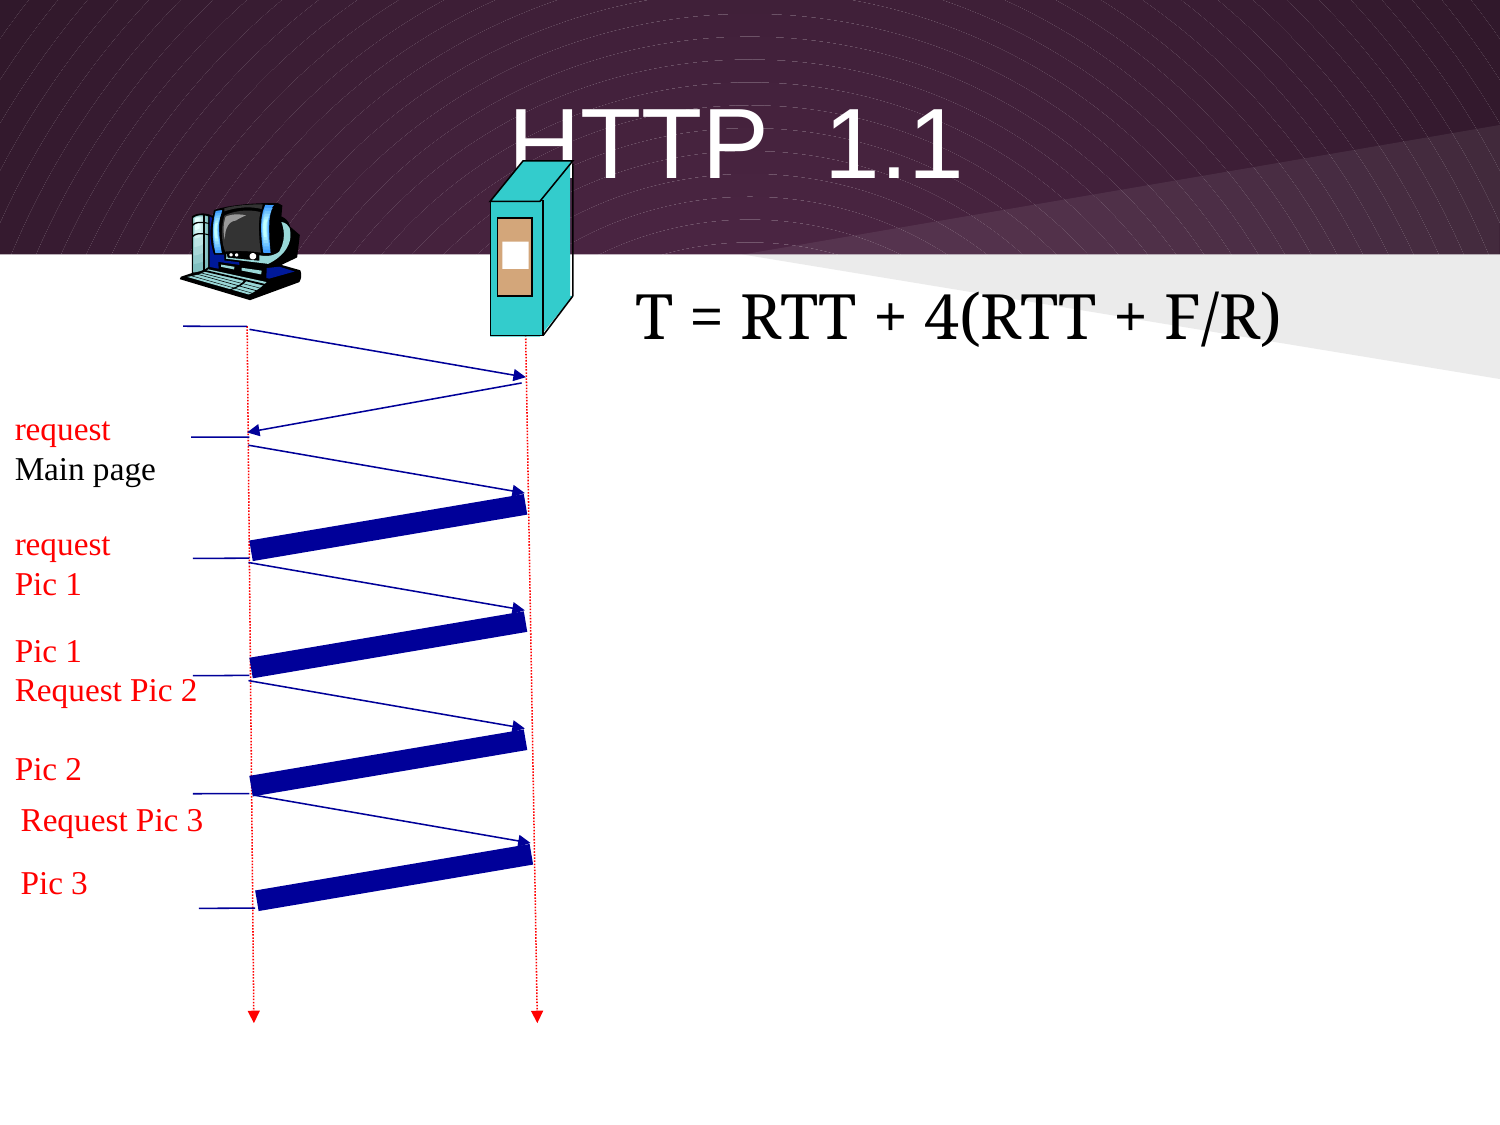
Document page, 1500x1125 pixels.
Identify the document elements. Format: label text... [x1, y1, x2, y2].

text_box Pic 1 [0, 621, 248, 660]
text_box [179, 201, 304, 301]
list T = RTT + 4(RTT + F/R) [620, 262, 1425, 1078]
text_box [530, 1010, 544, 1024]
text_box Request Pic 3 [5, 790, 343, 846]
text_box Request Pic 2 [0, 660, 337, 716]
title HTTP 1.1 [75, 45, 1425, 233]
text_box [489, 160, 574, 337]
text_box request Pic 1 [0, 568, 195, 610]
text_box [337, 695, 525, 733]
text_box [279, 568, 525, 615]
text_box Pic 2 [0, 739, 248, 795]
text_box Pic 3 [5, 854, 254, 909]
text_box [247, 1010, 260, 1024]
text_box [343, 810, 531, 848]
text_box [0, 326, 526, 559]
